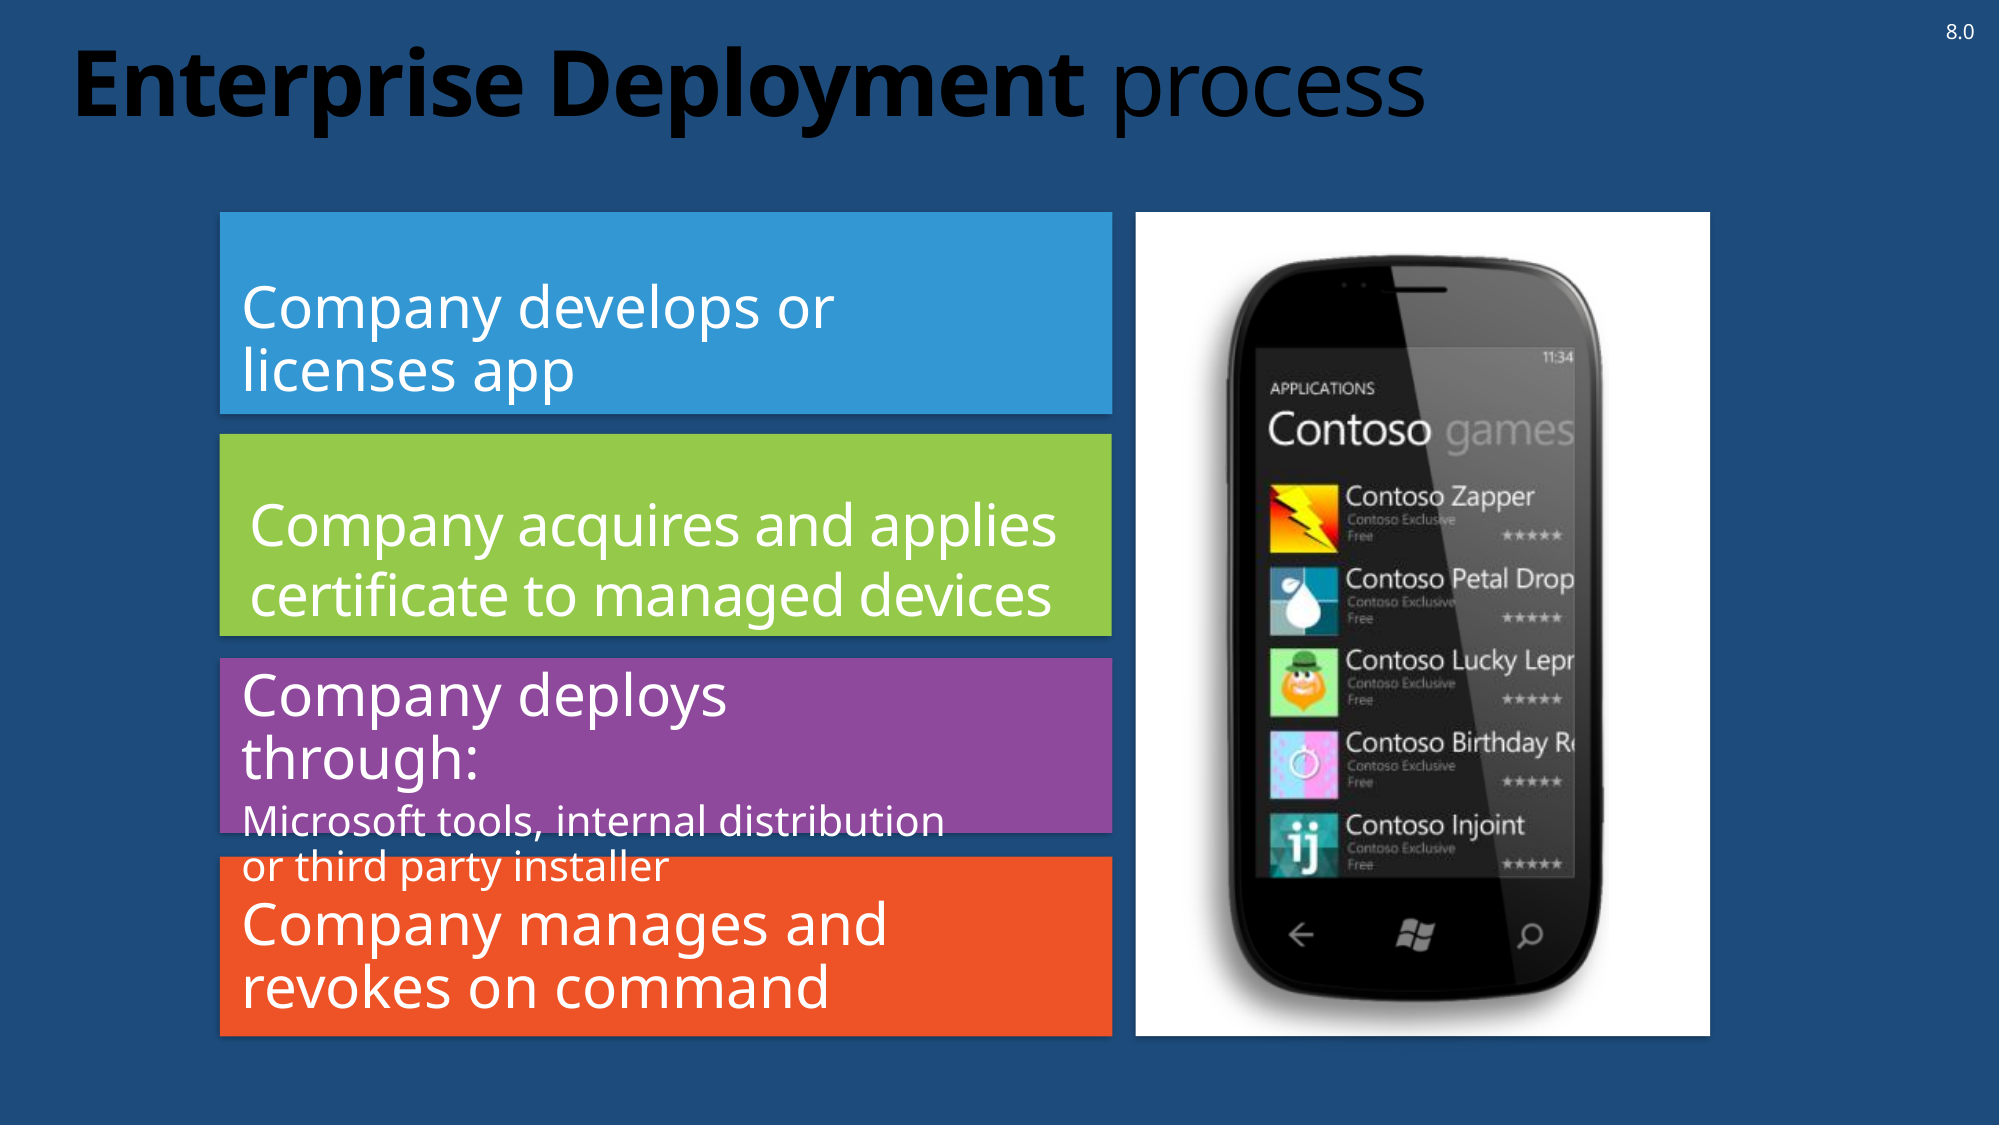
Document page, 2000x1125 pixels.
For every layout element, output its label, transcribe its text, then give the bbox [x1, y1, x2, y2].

text_box [988, 657, 1113, 834]
title Enterprise Deployment process [70, 37, 1900, 138]
text_box [219, 211, 1113, 415]
text_box [219, 657, 226, 834]
text_box Company manages and revokes on command [226, 880, 988, 1037]
text_box [988, 856, 1113, 1037]
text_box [1164, 250, 1609, 1068]
text_box Company acquires and applies certificate to managed devices [219, 433, 1112, 637]
text_box Company develops or licenses app [226, 262, 988, 419]
text_box 8.0 [1930, 10, 1990, 56]
text_box [219, 856, 226, 1037]
text_box Company deploys through: Microsoft tools, internal distribution or third party installer [226, 651, 988, 880]
text_box [1135, 211, 1711, 1037]
